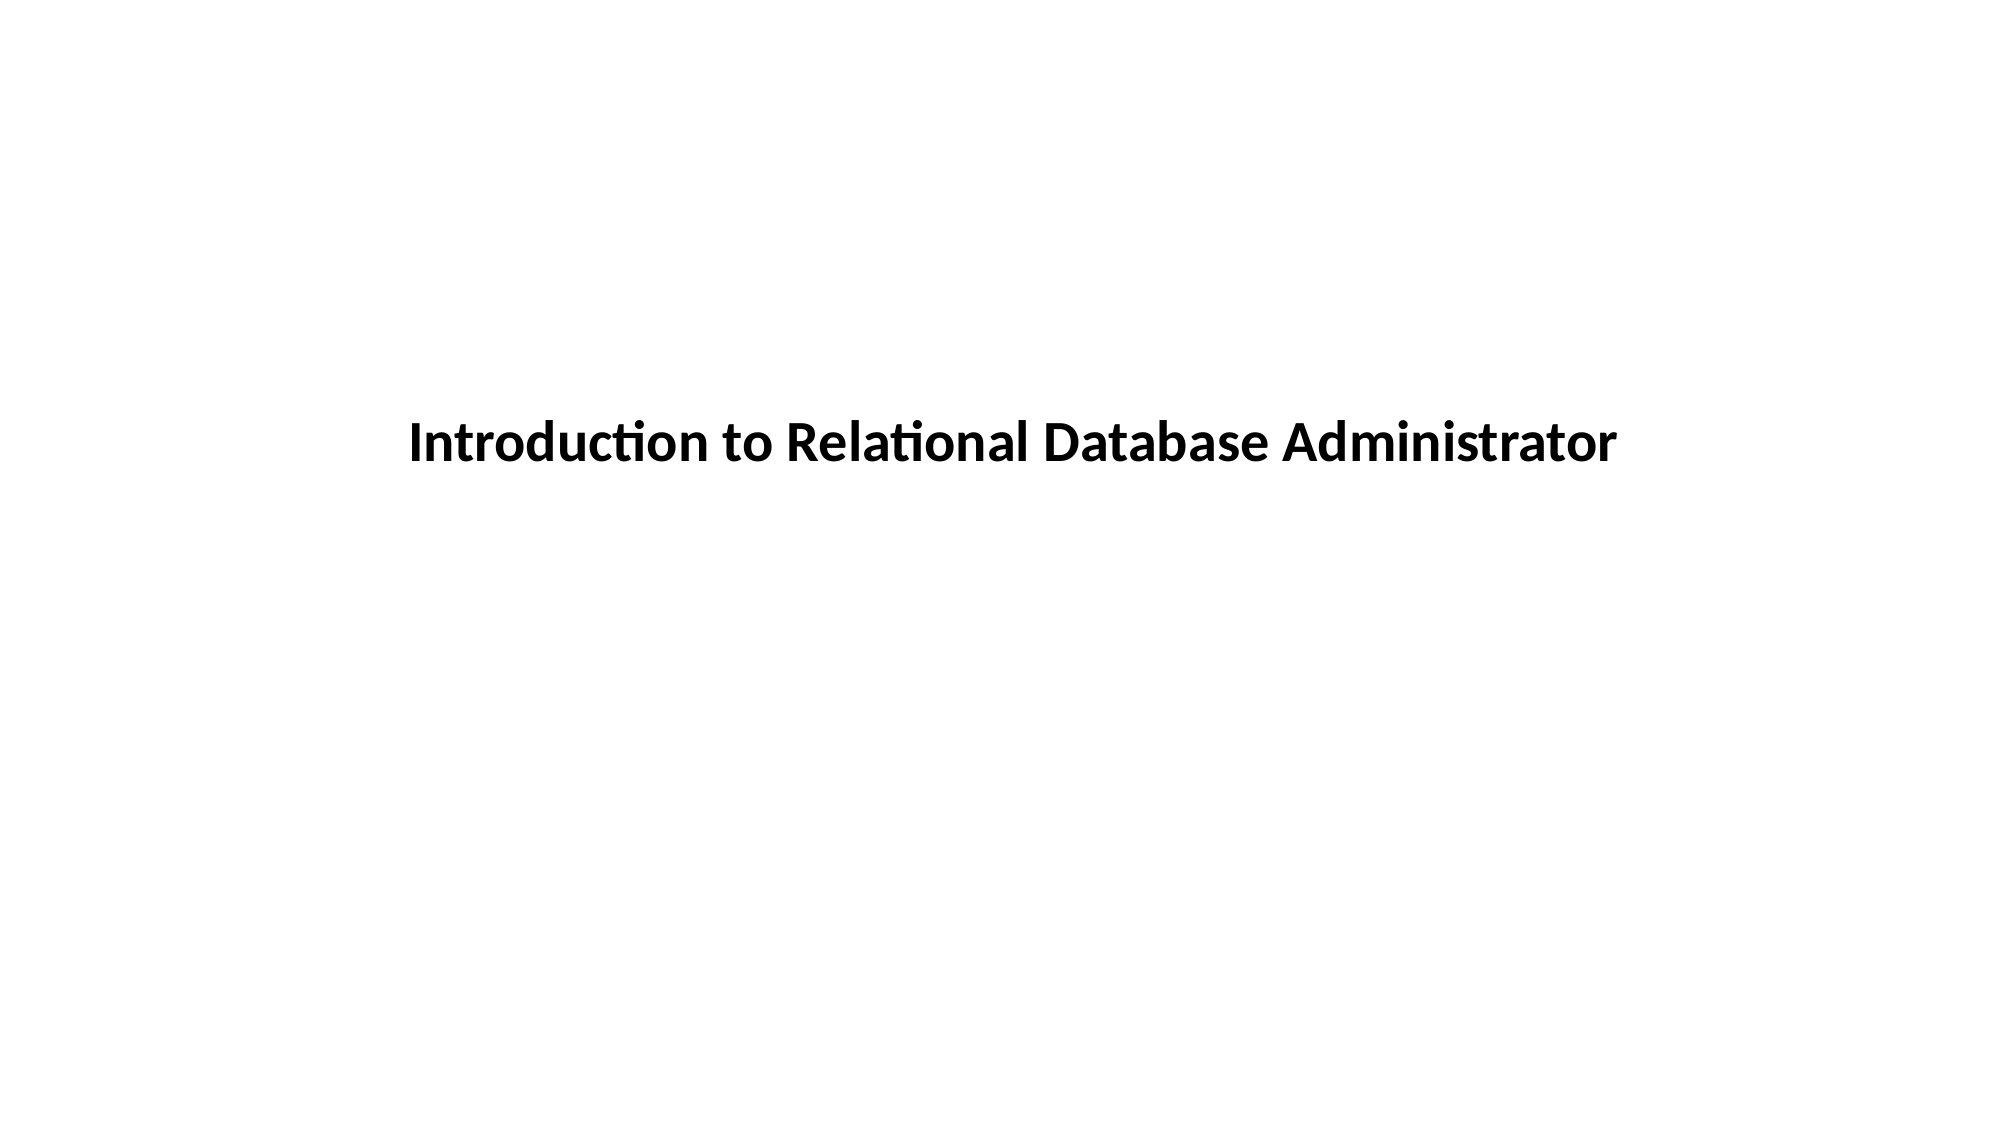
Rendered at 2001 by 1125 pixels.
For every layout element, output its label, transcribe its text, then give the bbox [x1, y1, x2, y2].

text_box Introduction to Relational Database Administrator [393, 395, 1634, 481]
